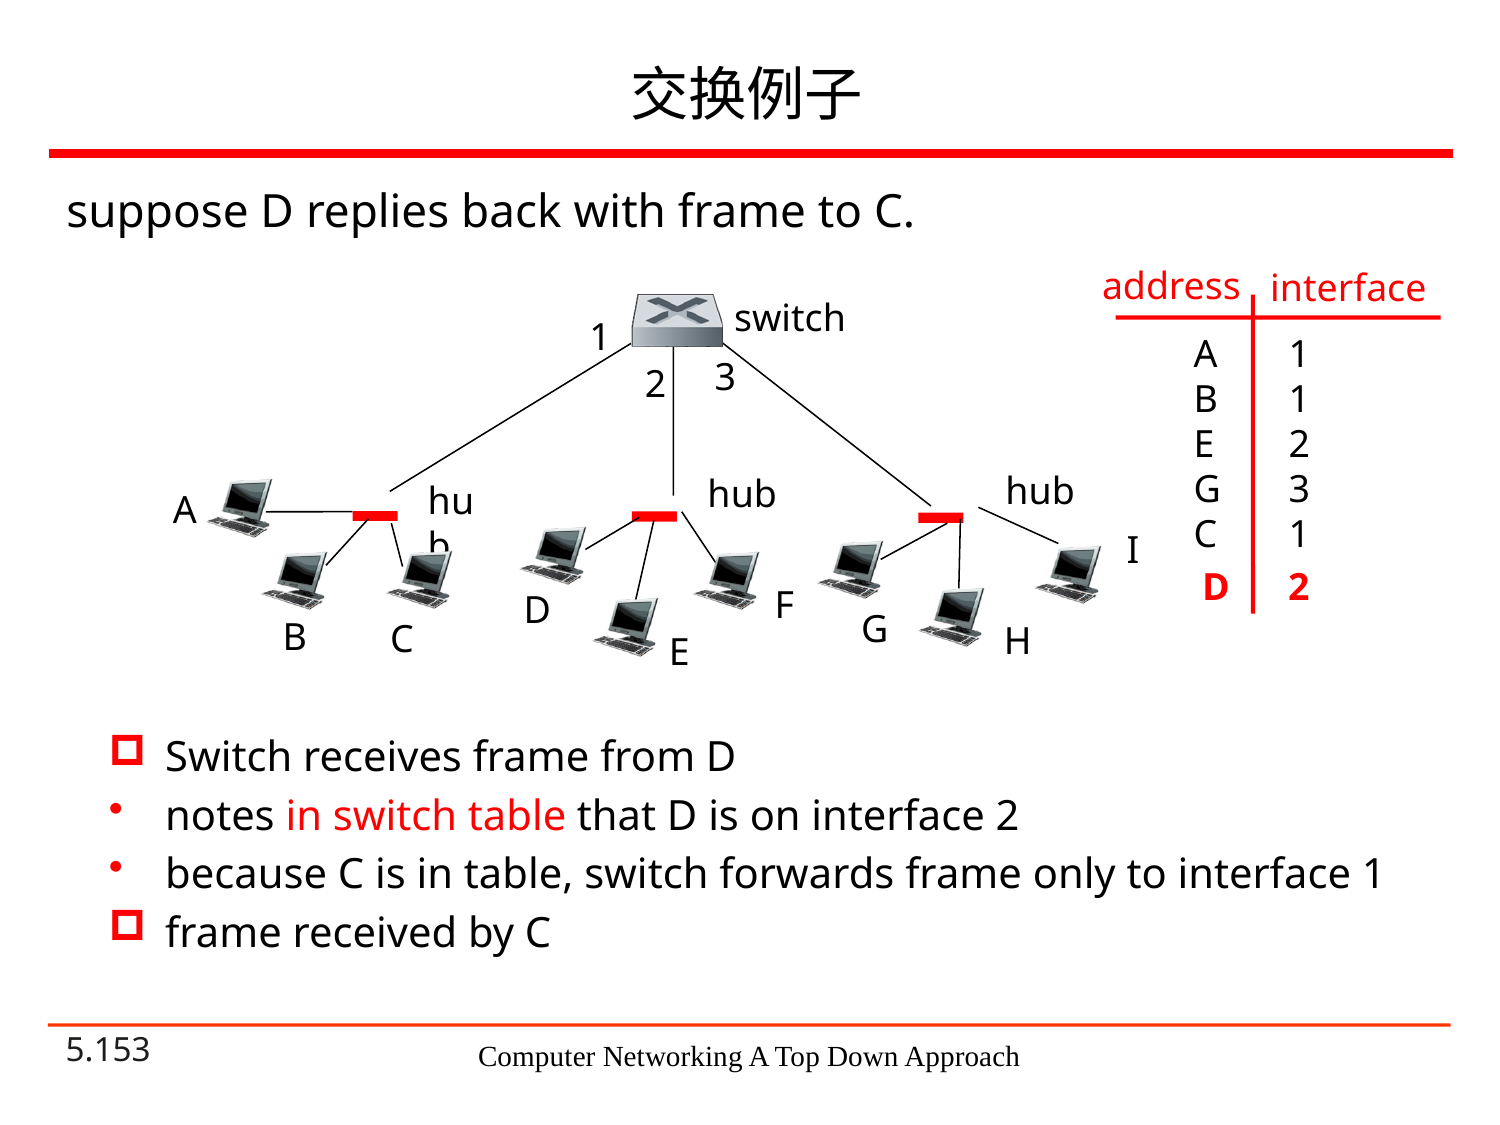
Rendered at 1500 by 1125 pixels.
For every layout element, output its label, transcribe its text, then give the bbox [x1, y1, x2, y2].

list suppose D replies back with frame to C. [51, 173, 1394, 261]
text_box interface [1255, 256, 1442, 317]
picture [902, 585, 987, 651]
text_box 3 [699, 345, 752, 406]
text_box [918, 512, 964, 523]
text_box 1 [574, 305, 626, 366]
text_box B [267, 621, 322, 666]
picture [189, 476, 274, 542]
picture [800, 538, 885, 603]
text_box 2 [630, 353, 682, 412]
picture [503, 524, 588, 590]
picture [677, 549, 762, 615]
title 交换例子 [54, 37, 1439, 148]
picture [244, 549, 329, 615]
text_box D 2 [1187, 555, 1325, 616]
text_box address [1087, 255, 1256, 315]
text_box hub [412, 469, 509, 574]
text_box I [1111, 518, 1155, 579]
text_box E [654, 620, 705, 681]
text_box F [759, 573, 809, 634]
picture [369, 548, 454, 613]
text_box Switch receives frame from D notes in switch table that D is on interface 2 because C is in table, switch forwards frame only to interface 1 frame received by C [94, 722, 1436, 994]
text_box [631, 511, 677, 522]
picture [1018, 542, 1103, 608]
text_box A B E G C [1178, 322, 1236, 563]
text_box D [508, 597, 567, 639]
text_box hub [990, 460, 1090, 520]
picture [630, 294, 723, 347]
text_box [352, 511, 398, 521]
text_box G [846, 597, 901, 658]
picture [575, 595, 660, 661]
text_box C [375, 622, 429, 668]
text_box A [158, 478, 186, 539]
text_box switch [719, 286, 862, 347]
text_box H [989, 609, 1047, 670]
text_box hub [692, 462, 792, 522]
text_box 1 1 2 3 1 [1273, 322, 1325, 555]
